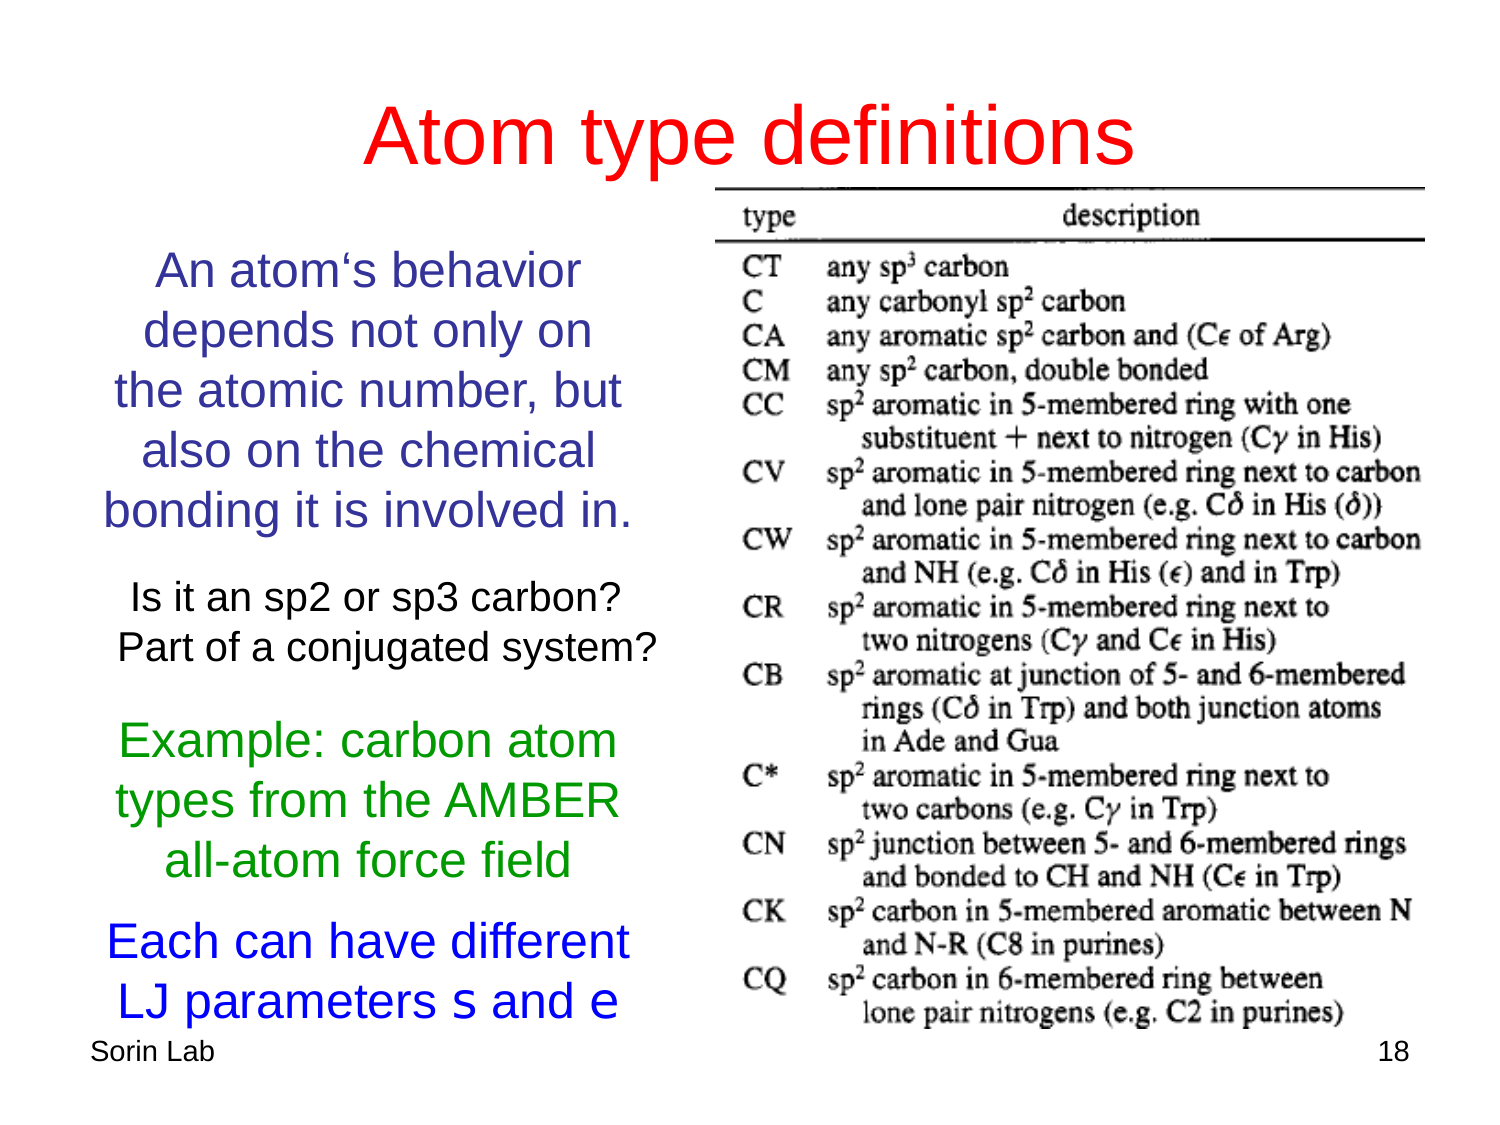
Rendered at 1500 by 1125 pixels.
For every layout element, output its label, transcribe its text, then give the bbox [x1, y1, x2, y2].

slide_number 18 [1074, 1036, 1426, 1103]
picture [714, 187, 1426, 1029]
text_box Each can have different LJ parameters s and e [87, 901, 650, 1036]
text_box An atom‘s behavior depends not only on the atomic number, but also on the chemical bonding it is involved in. [12, 230, 650, 545]
slide_number Sorin Lab [74, 1024, 426, 1103]
text_box Is it an sp2 or sp3 carbon? Part of a conjugated system? [87, 562, 688, 678]
title Atom type definitions [112, 37, 1388, 225]
text_box Example: carbon atom types from the AMBER all-atom force field [87, 699, 650, 895]
